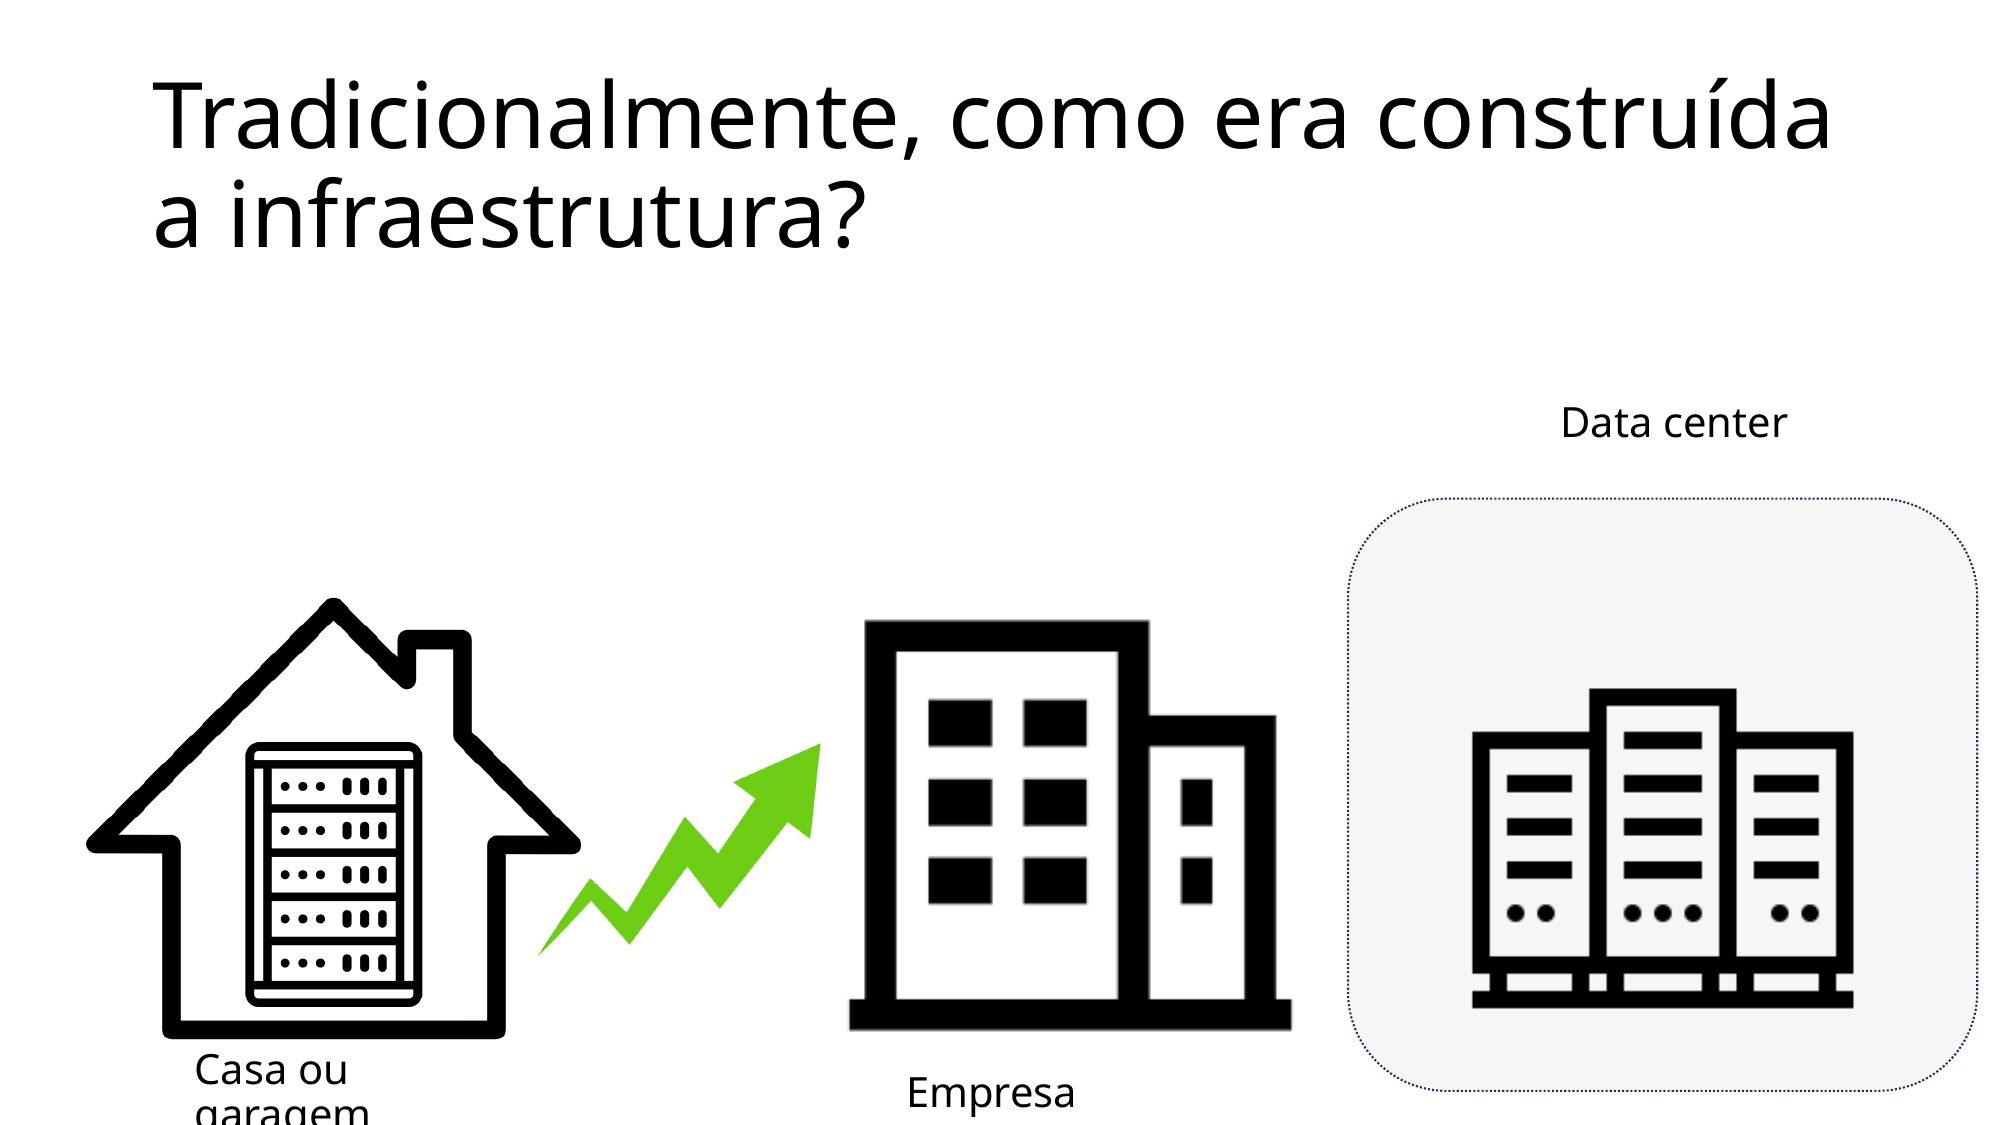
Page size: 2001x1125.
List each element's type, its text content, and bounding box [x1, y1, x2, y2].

picture [462, 586, 1311, 1066]
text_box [86, 571, 581, 1065]
text_box [1347, 497, 1979, 1092]
text_box Data center [1545, 365, 1904, 484]
picture [1447, 633, 1880, 1066]
text_box Casa ou garagem [179, 1065, 538, 1125]
title Tradicionalmente, como era construída a infraestrutura? [137, 59, 1863, 278]
text_box Empresa [891, 1066, 1250, 1125]
